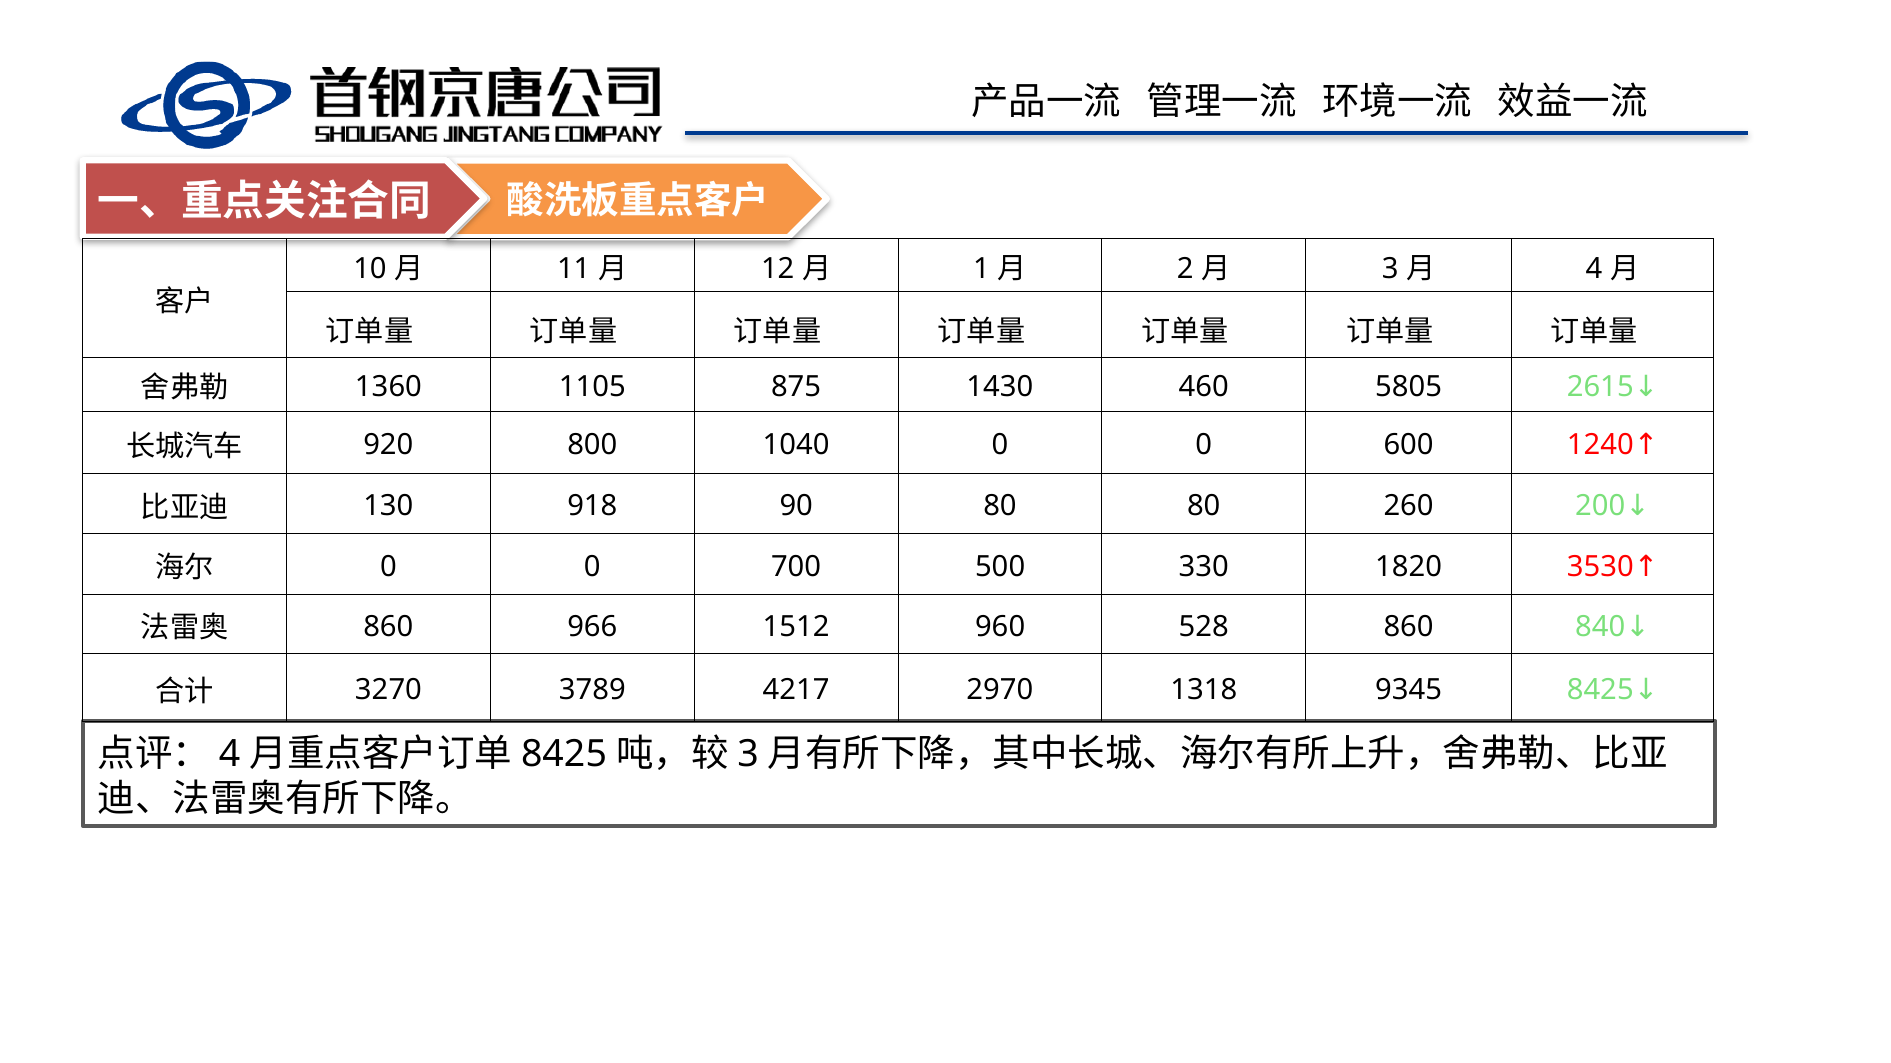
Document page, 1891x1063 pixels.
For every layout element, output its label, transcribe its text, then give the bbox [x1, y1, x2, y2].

table_cell 966 [491, 595, 694, 653]
table_cell 330 [1102, 534, 1305, 594]
table_cell 海尔 [83, 534, 286, 594]
table_cell 800 [491, 412, 694, 473]
table_cell 960 [899, 595, 1101, 653]
table_cell 918 [491, 474, 694, 533]
table_cell 860 [1306, 595, 1511, 653]
table_cell 0 [1102, 412, 1305, 473]
table_header 1月 [899, 239, 1101, 291]
table_cell 1318 [1102, 654, 1305, 721]
picture [118, 41, 694, 160]
table_cell 5805 [1306, 358, 1511, 411]
table_cell 法雷奥 [83, 595, 286, 653]
table_cell 840↓ [1512, 595, 1713, 653]
table_cell 2970 [899, 654, 1101, 721]
table_cell 860 [287, 595, 490, 653]
table_cell 订单量 [287, 292, 490, 357]
table_header 10月 [287, 239, 490, 291]
table_cell 2615↓ [1512, 358, 1713, 411]
table_cell 订单量 [1306, 292, 1511, 357]
table_cell 订单量 [1512, 292, 1713, 357]
table_cell 3789 [491, 654, 694, 721]
table_cell 700 [695, 534, 898, 594]
table_cell 1820 [1306, 534, 1511, 594]
table_cell 0 [287, 534, 490, 594]
table_cell 80 [899, 474, 1101, 533]
table_cell 600 [1306, 412, 1511, 473]
table_cell 90 [695, 474, 898, 533]
text_box 酸洗板重点客户 [455, 160, 827, 238]
table_cell 528 [1102, 595, 1305, 653]
table_cell 130 [287, 474, 490, 533]
table_cell 1240↑ [1512, 412, 1713, 473]
table_header 4月 [1512, 239, 1713, 291]
table_cell 260 [1306, 474, 1511, 533]
table_cell 舍弗勒 [83, 358, 286, 411]
table_cell 比亚迪 [83, 474, 286, 533]
text_box 一、重点关注合同 [79, 157, 488, 240]
table_cell 1512 [695, 595, 898, 653]
table_header 11月 [491, 239, 694, 291]
table_cell 合计 [83, 654, 286, 721]
table_cell 3530↑ [1512, 534, 1713, 594]
table_cell 8425↓ [1512, 654, 1713, 721]
table_cell 500 [899, 534, 1101, 594]
table_header 客户 [83, 239, 286, 357]
table_cell 920 [287, 412, 490, 473]
table_cell 3270 [287, 654, 490, 721]
table_header 2月 [1102, 239, 1305, 291]
table_cell 长城汽车 [83, 412, 286, 473]
table_cell 875 [695, 358, 898, 411]
table_cell 1105 [491, 358, 694, 411]
table_cell 1430 [899, 358, 1101, 411]
table_cell 460 [1102, 358, 1305, 411]
table_cell 1360 [287, 358, 490, 411]
table_header 12月 [695, 239, 898, 291]
table_cell 4217 [695, 654, 898, 721]
table_cell 80 [1102, 474, 1305, 533]
table_cell 订单量 [1102, 292, 1305, 357]
text_box 点评：4月重点客户订单8425吨，较3月有所下降，其中长城、海尔有所上升，舍弗勒、比亚迪、法雷奥有所下降。 [81, 719, 1717, 828]
table_cell 1040 [695, 412, 898, 473]
table_cell 0 [899, 412, 1101, 473]
table_cell 订单量 [695, 292, 898, 357]
table_cell 9345 [1306, 654, 1511, 721]
table_cell 0 [491, 534, 694, 594]
table_cell 订单量 [491, 292, 694, 357]
table_cell 200↓ [1512, 474, 1713, 533]
table_header 3月 [1306, 239, 1511, 291]
table_cell 订单量 [899, 292, 1101, 357]
